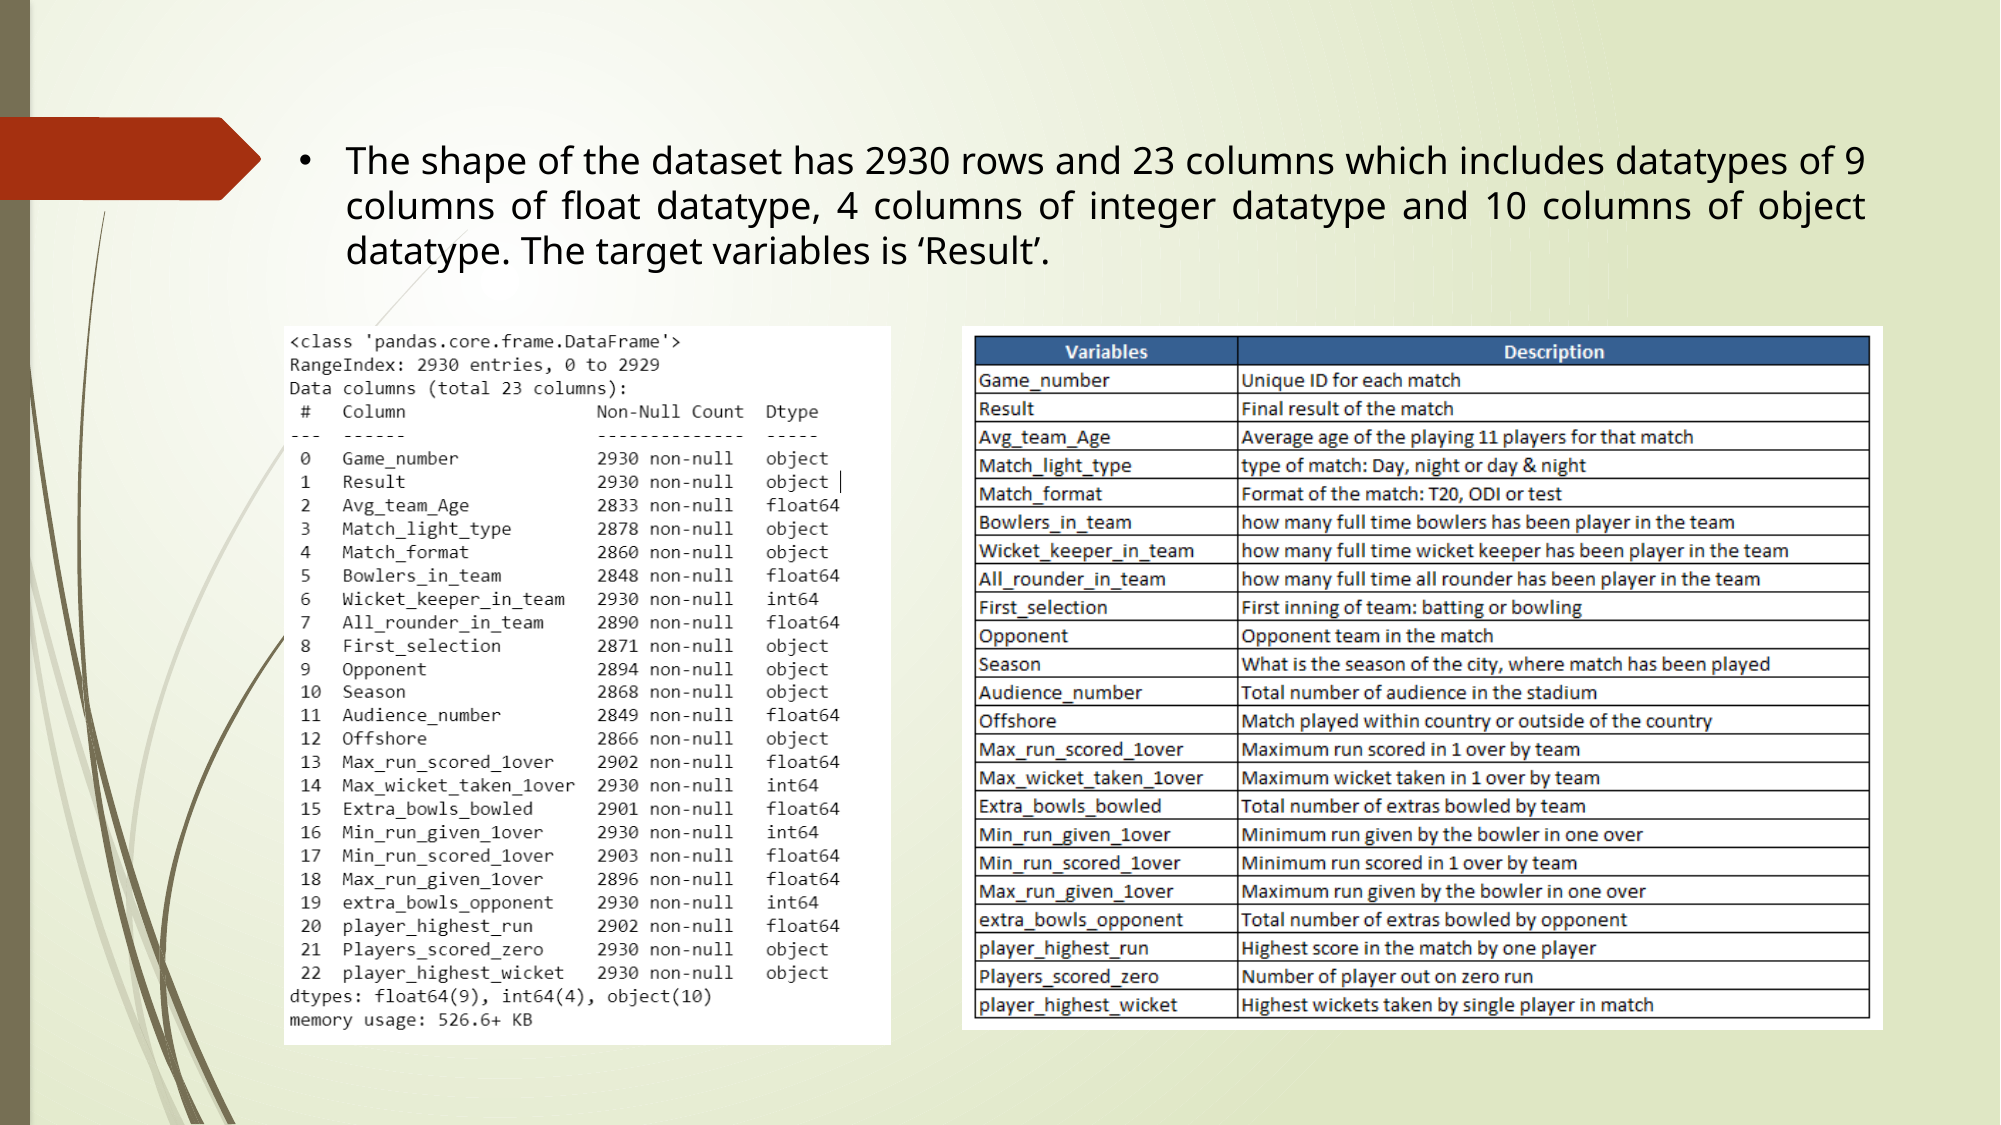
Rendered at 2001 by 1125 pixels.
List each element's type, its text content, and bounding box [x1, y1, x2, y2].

picture [283, 326, 891, 1045]
text_box The shape of the dataset has 2930 rows and 23 columns which includes datatypes of 9 columns of float datatype, 4 columns of integer datatype and 10 columns of object datatype. The target variables is ‘Result’. [284, 129, 1883, 325]
picture [961, 326, 1883, 1030]
